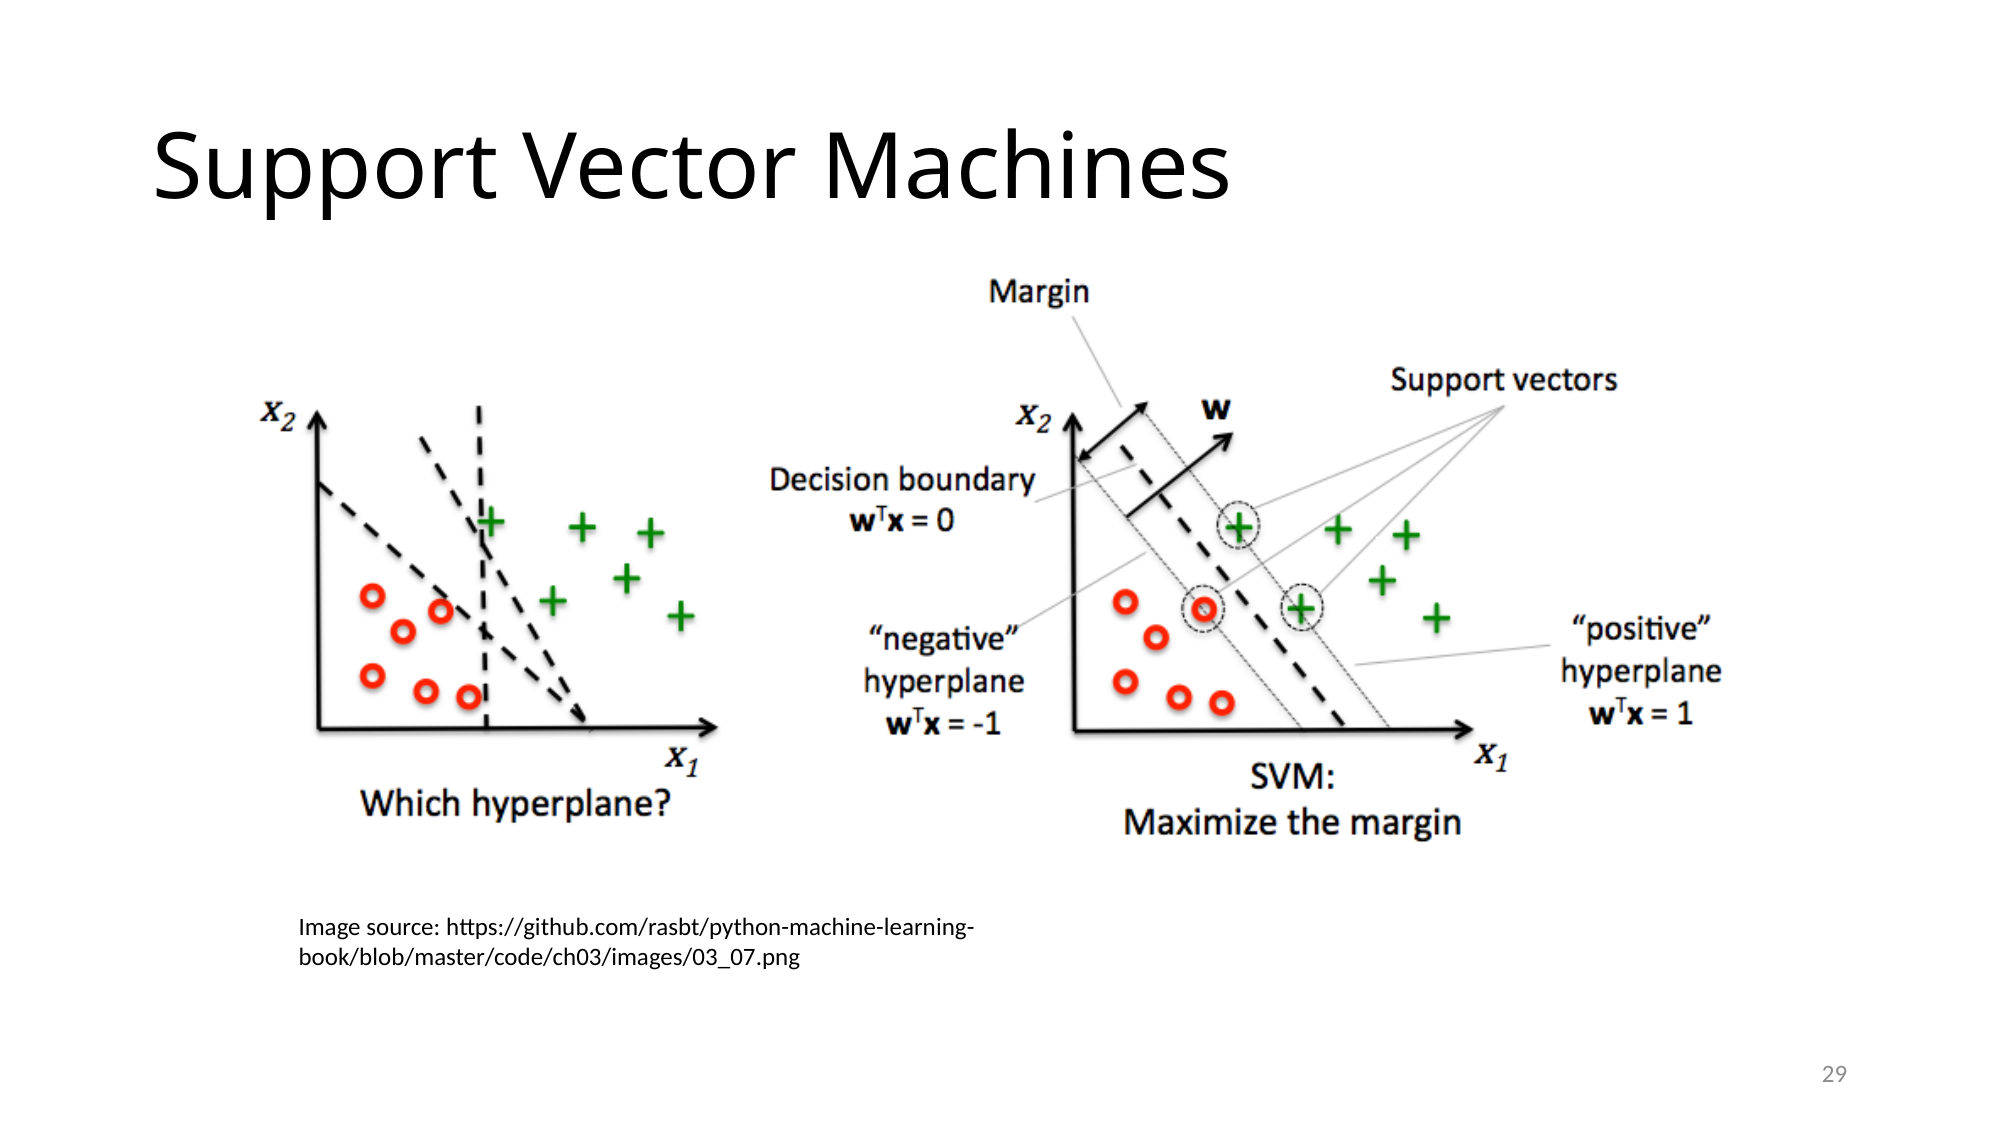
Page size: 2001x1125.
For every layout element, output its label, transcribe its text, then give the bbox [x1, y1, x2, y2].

text_box Image source: https://github.com/rasbt/python-machine-learning-book/blob/master/code/ch03/images/03_07.png [283, 903, 1034, 978]
title Support Vector Machines [137, 59, 1863, 278]
picture [249, 240, 1750, 862]
slide_number 29 [1412, 1042, 1863, 1103]
